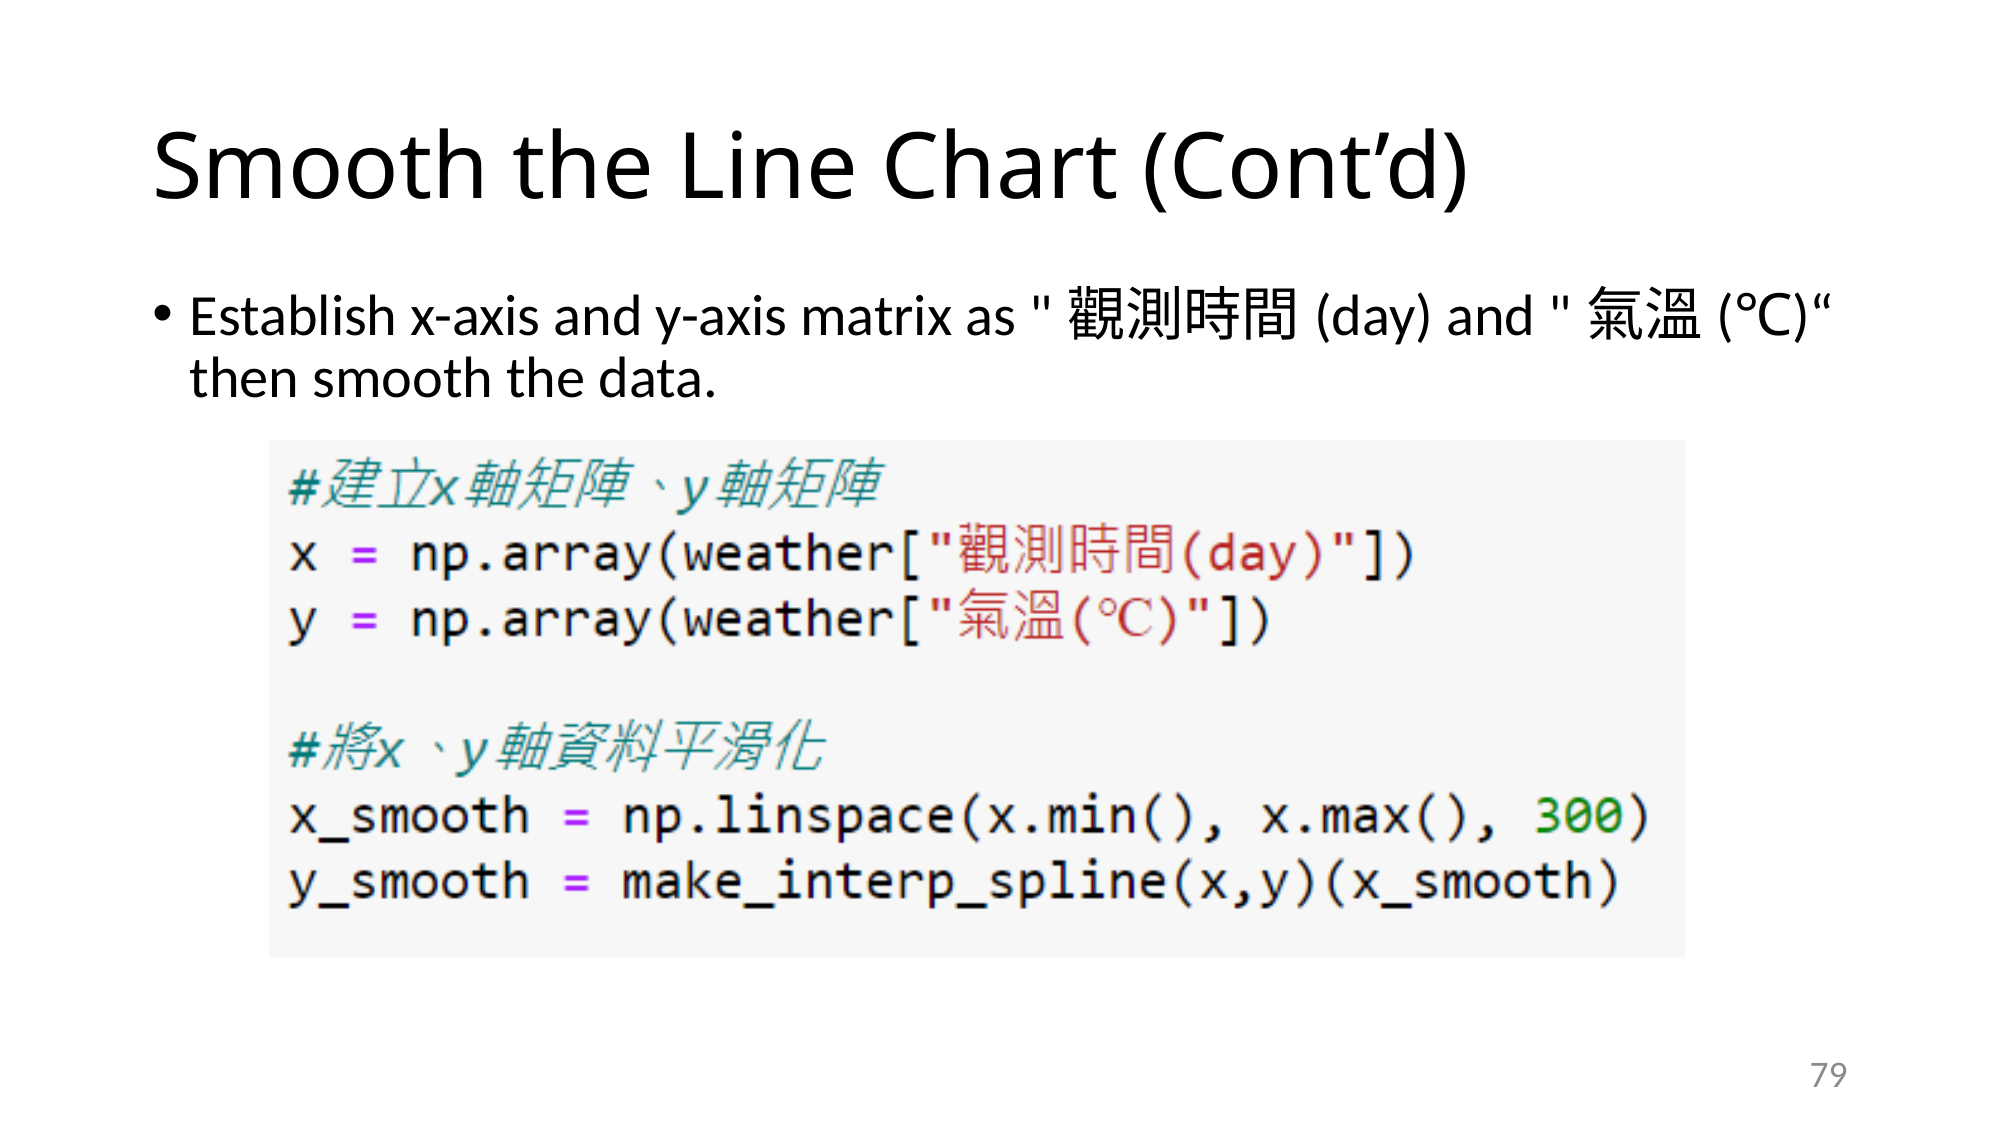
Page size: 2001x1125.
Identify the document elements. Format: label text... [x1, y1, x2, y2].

title Smooth the Line Chart (Cont’d) [137, 59, 1863, 277]
picture [269, 440, 1685, 957]
list Establish x-axis and y-axis matrix as "觀測時間(day) and "氣溫(℃)“ then smooth the data. [137, 277, 1863, 991]
slide_number 79 [1412, 1042, 1863, 1103]
